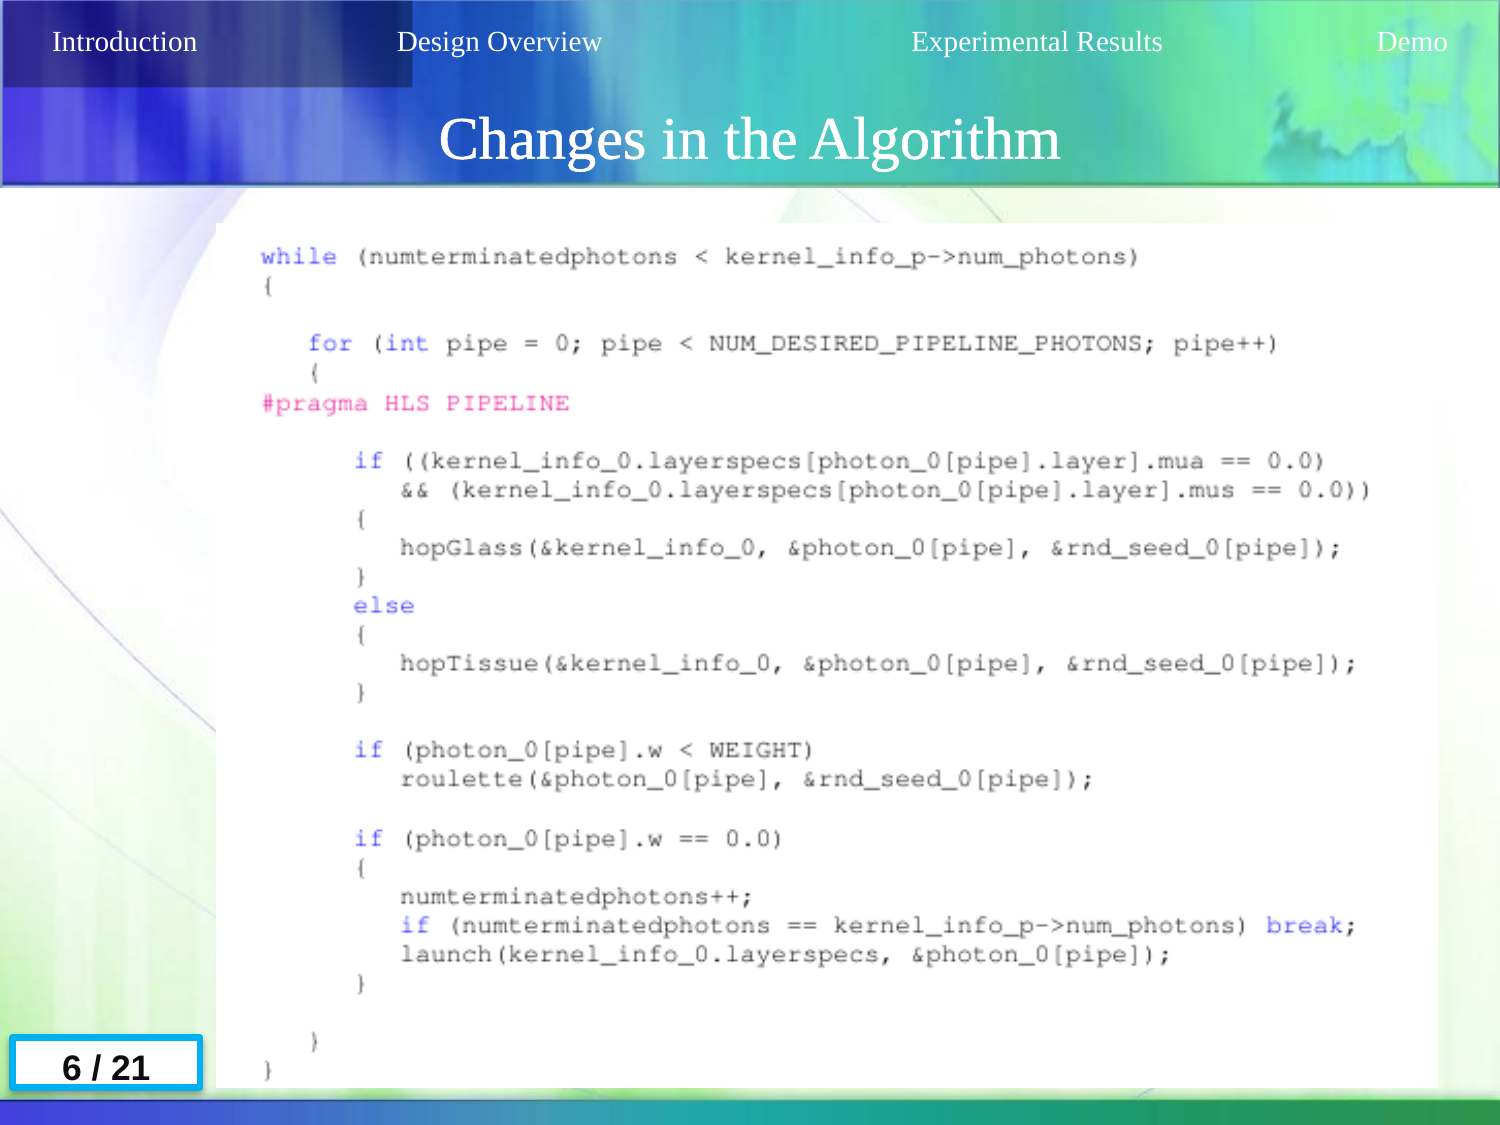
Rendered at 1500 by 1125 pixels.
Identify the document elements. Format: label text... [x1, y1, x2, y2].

picture [0, 188, 1500, 1125]
text_box [1, 83, 414, 90]
table_header Demo [1325, 0, 1500, 83]
table_header Design Overview [250, 0, 750, 83]
table_header Introduction [0, 0, 250, 83]
title Changes in the Algorithm [0, 83, 1500, 188]
table_header Experimental Results [750, 0, 1325, 83]
text_box 6 / 21 [9, 1034, 203, 1091]
